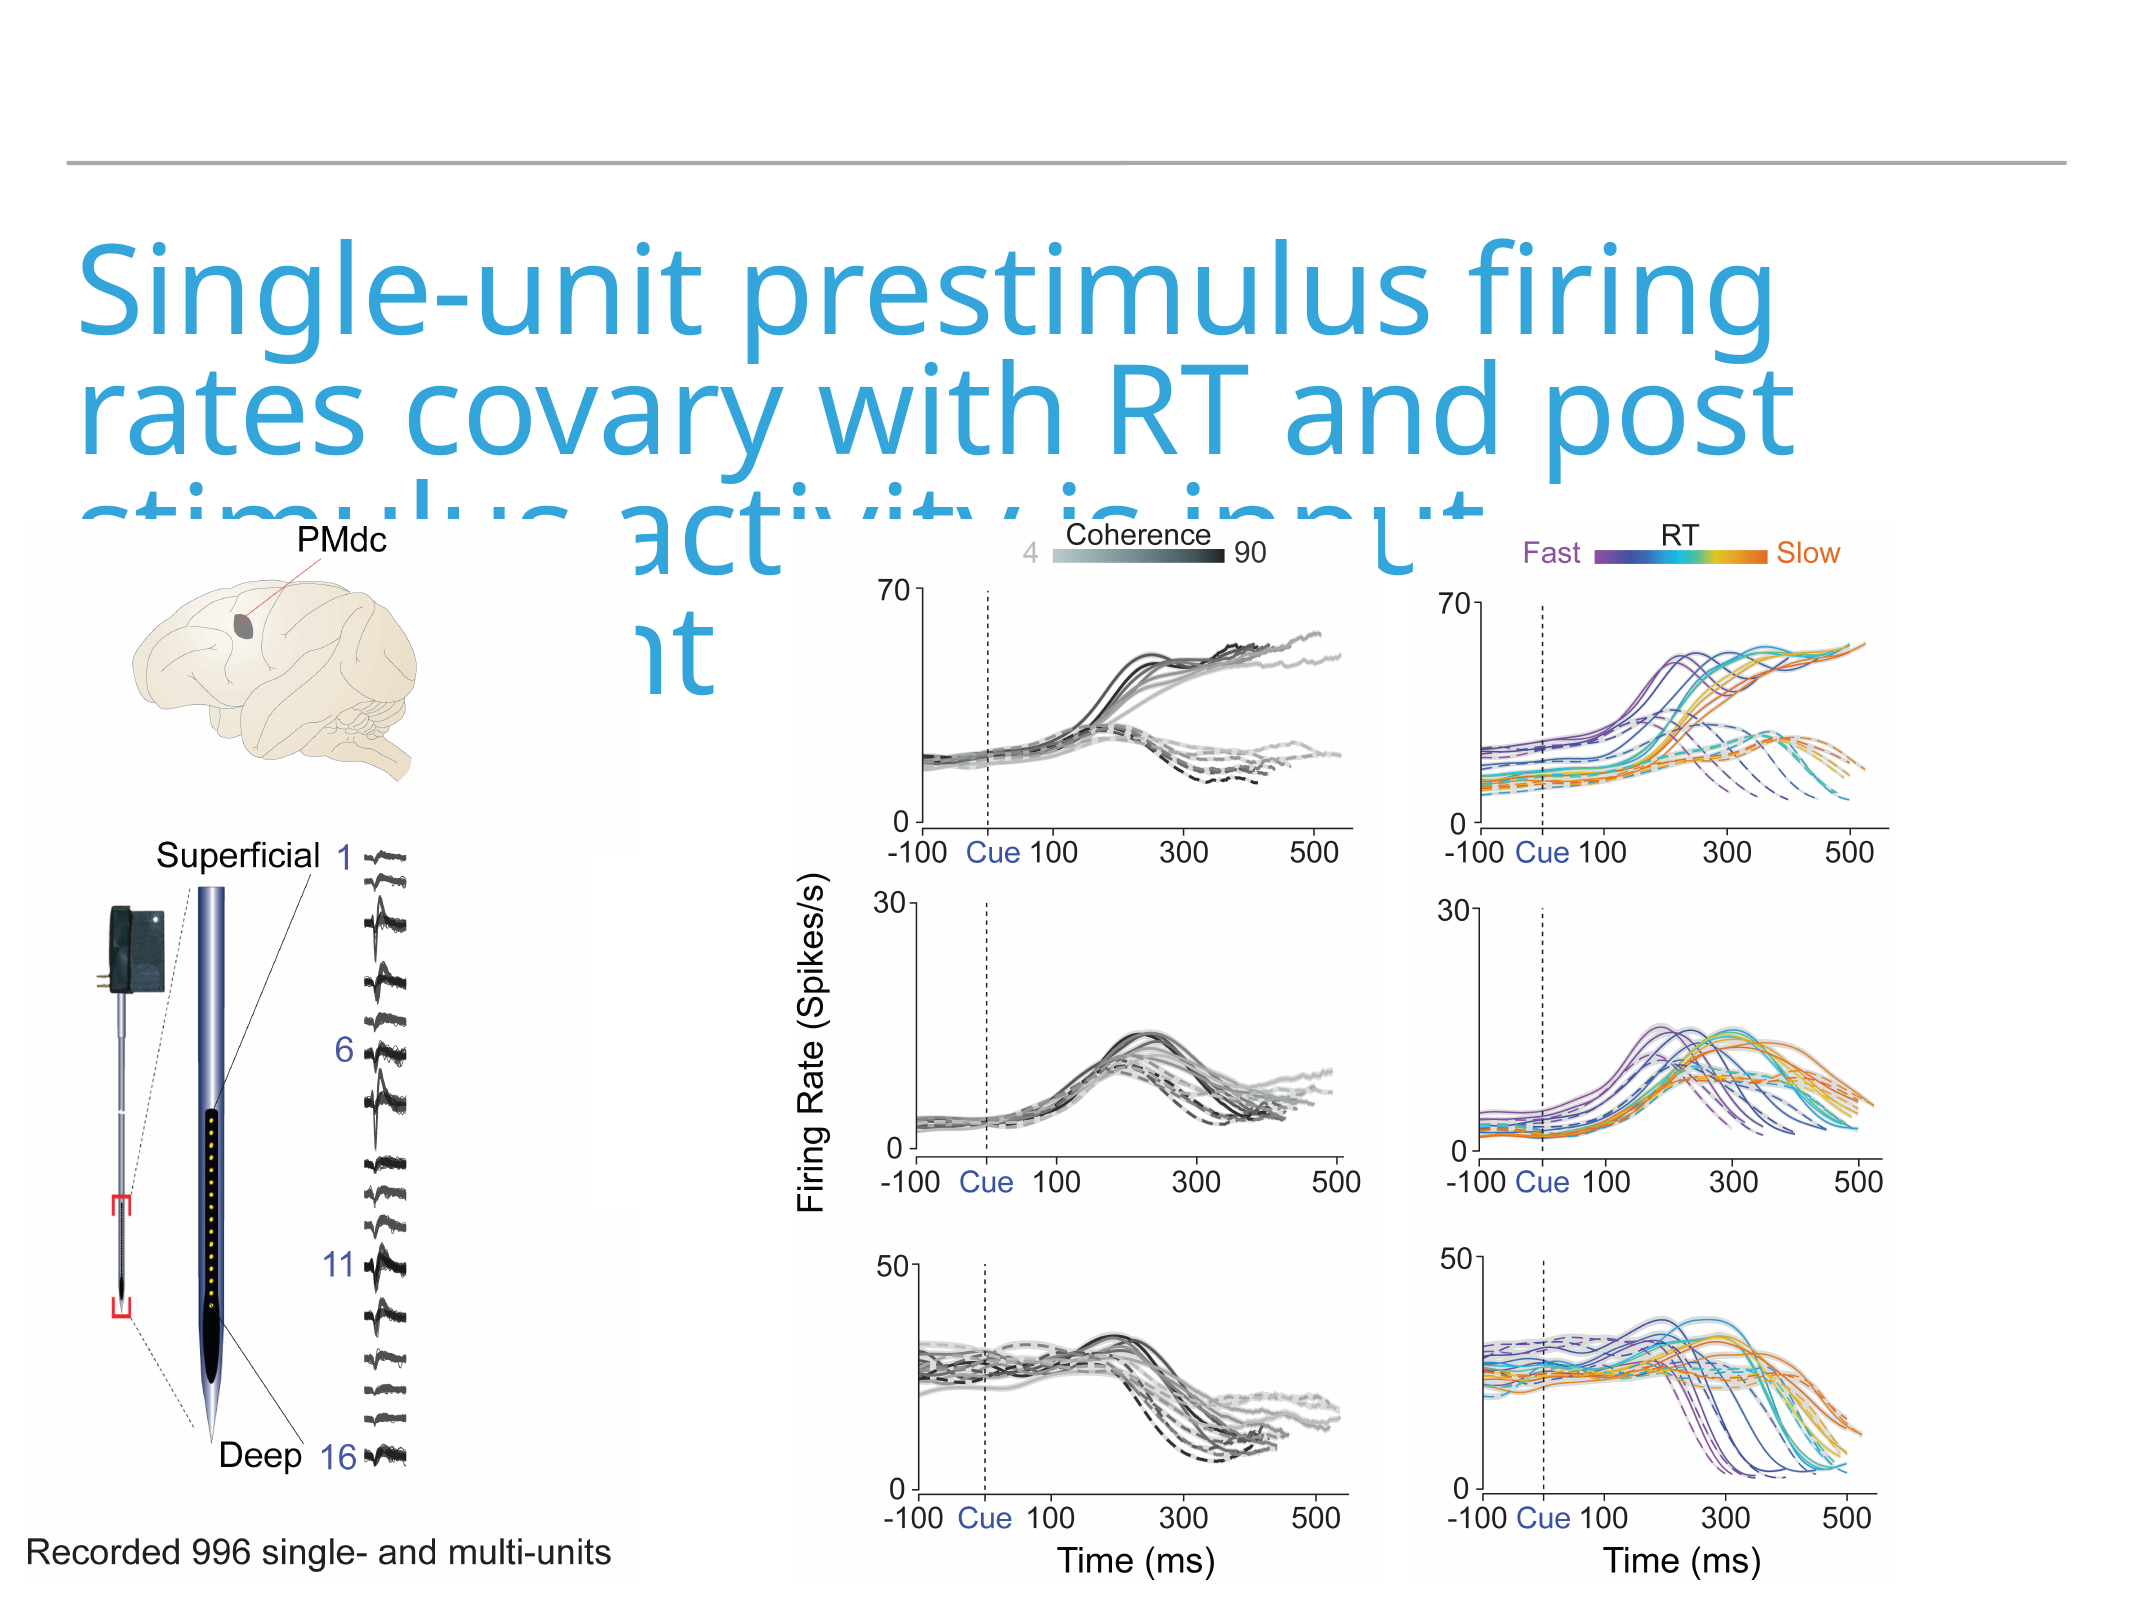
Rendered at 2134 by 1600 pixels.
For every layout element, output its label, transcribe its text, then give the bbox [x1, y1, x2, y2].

picture [791, 519, 1379, 1585]
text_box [24, 519, 643, 1584]
picture [1412, 519, 1890, 1585]
title Single-unit prestimulus firing rates covary with RT and post stimulus activity is input dependent [66, 229, 2068, 509]
